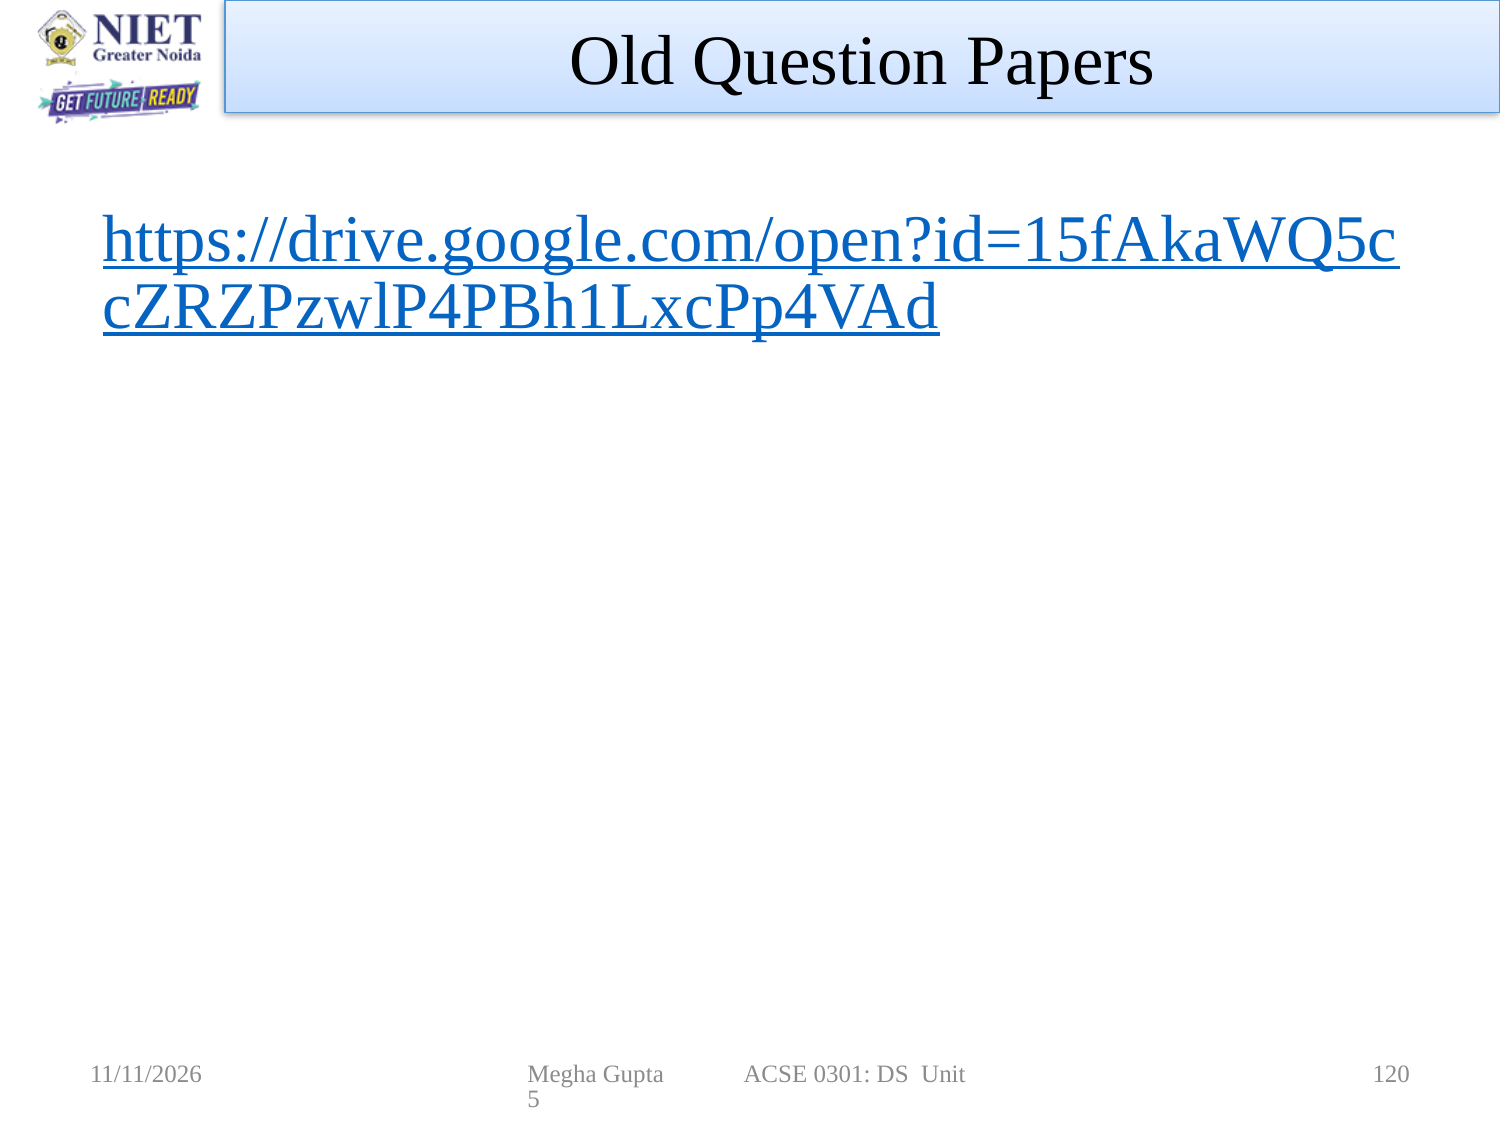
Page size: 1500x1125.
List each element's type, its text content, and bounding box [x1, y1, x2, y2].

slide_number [75, 1042, 425, 1103]
picture [0, 0, 238, 135]
footer Megha Gupta ACSE 0301: DS Unit 5 [512, 1042, 988, 1103]
list https://drive.google.com/open?id=15fAkaWQ5ccZRZPzwlP4PBh1LxcPp4VAd [87, 187, 1438, 930]
text_box Old Question Papers [238, 0, 1500, 113]
slide_number 120 [1074, 1042, 1425, 1103]
